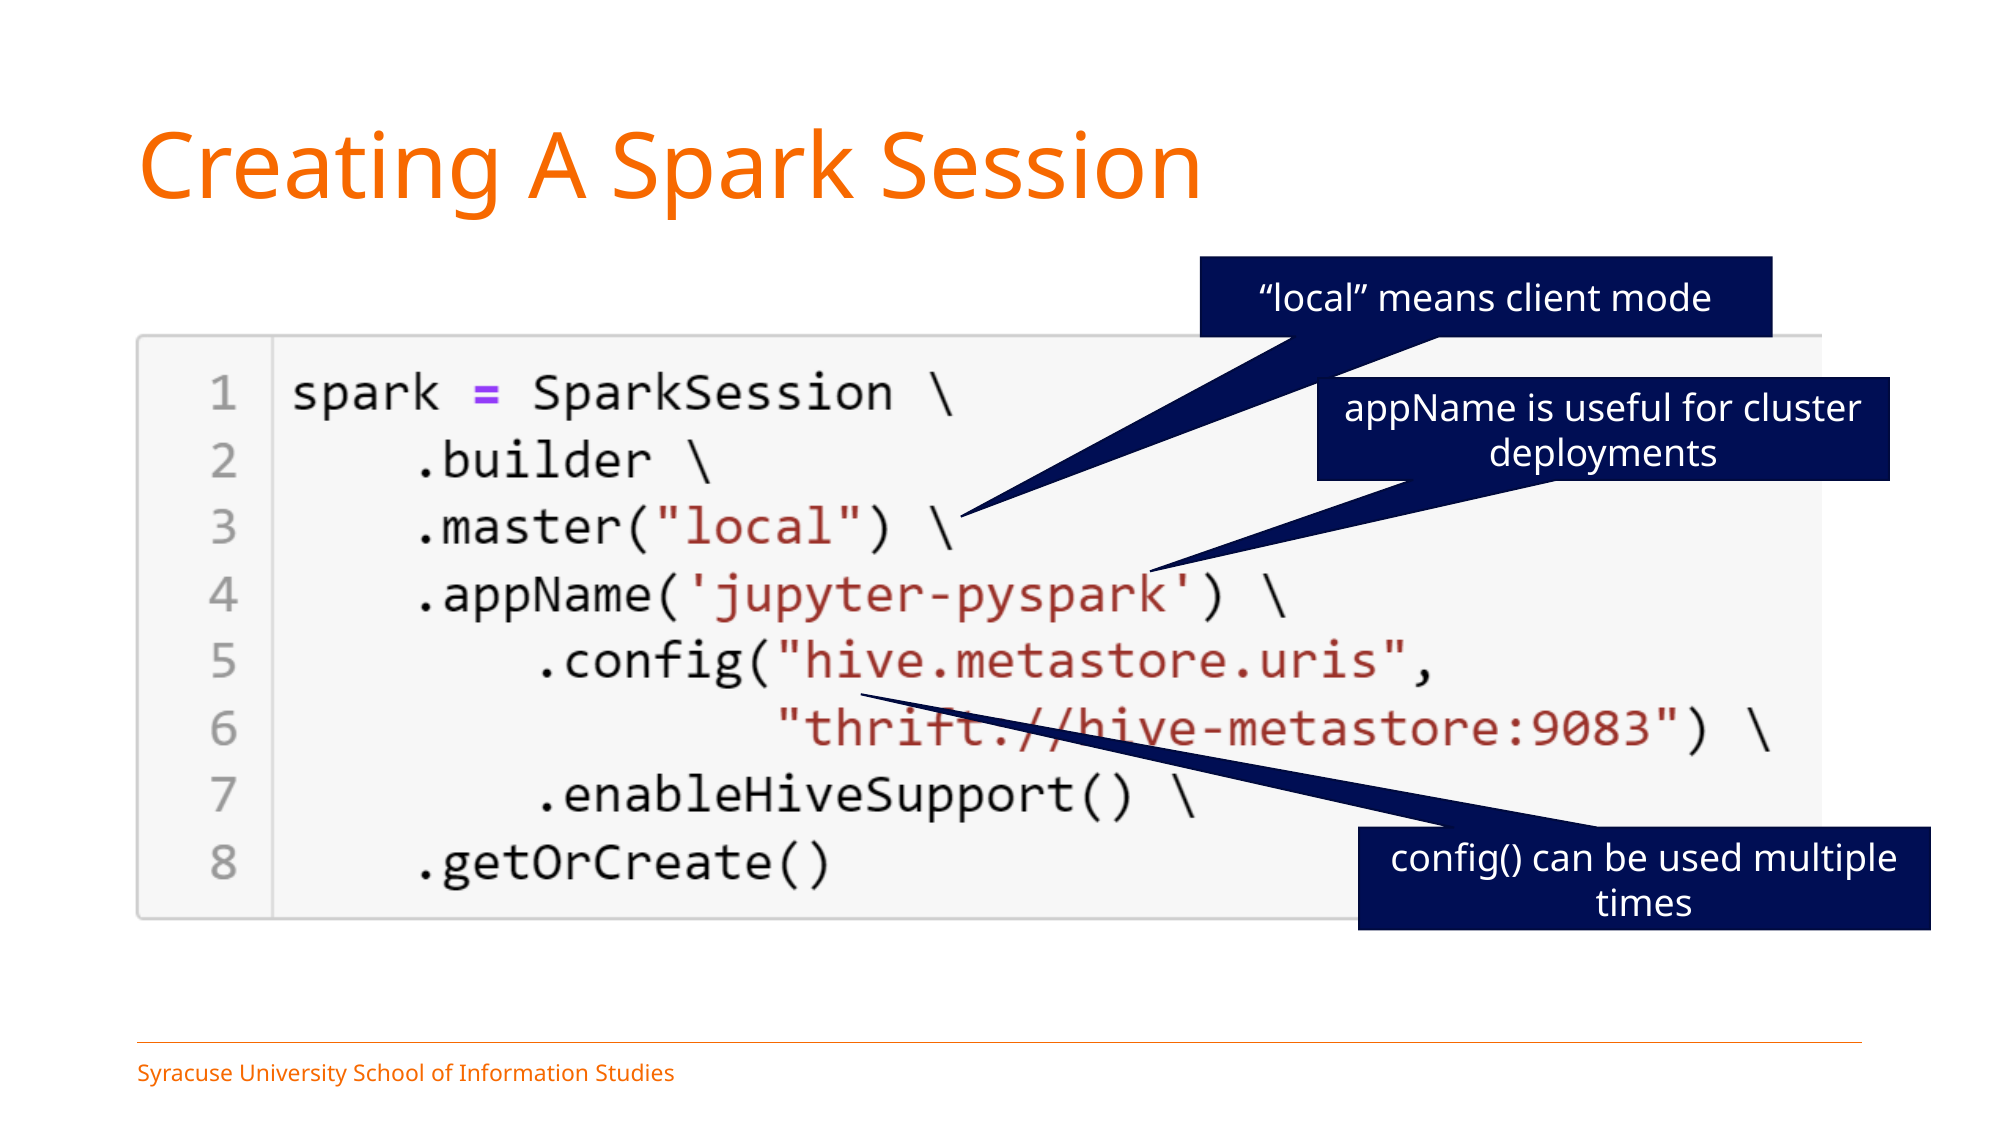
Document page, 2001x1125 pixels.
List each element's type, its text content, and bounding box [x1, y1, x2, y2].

picture [125, 328, 1822, 930]
text_box config() can be used multiple times [1358, 826, 1931, 931]
text_box appName is useful for cluster deployments [1822, 377, 1890, 481]
text_box “local” means client mode [1199, 256, 1773, 328]
title Creating A Spark Session [137, 59, 1863, 278]
